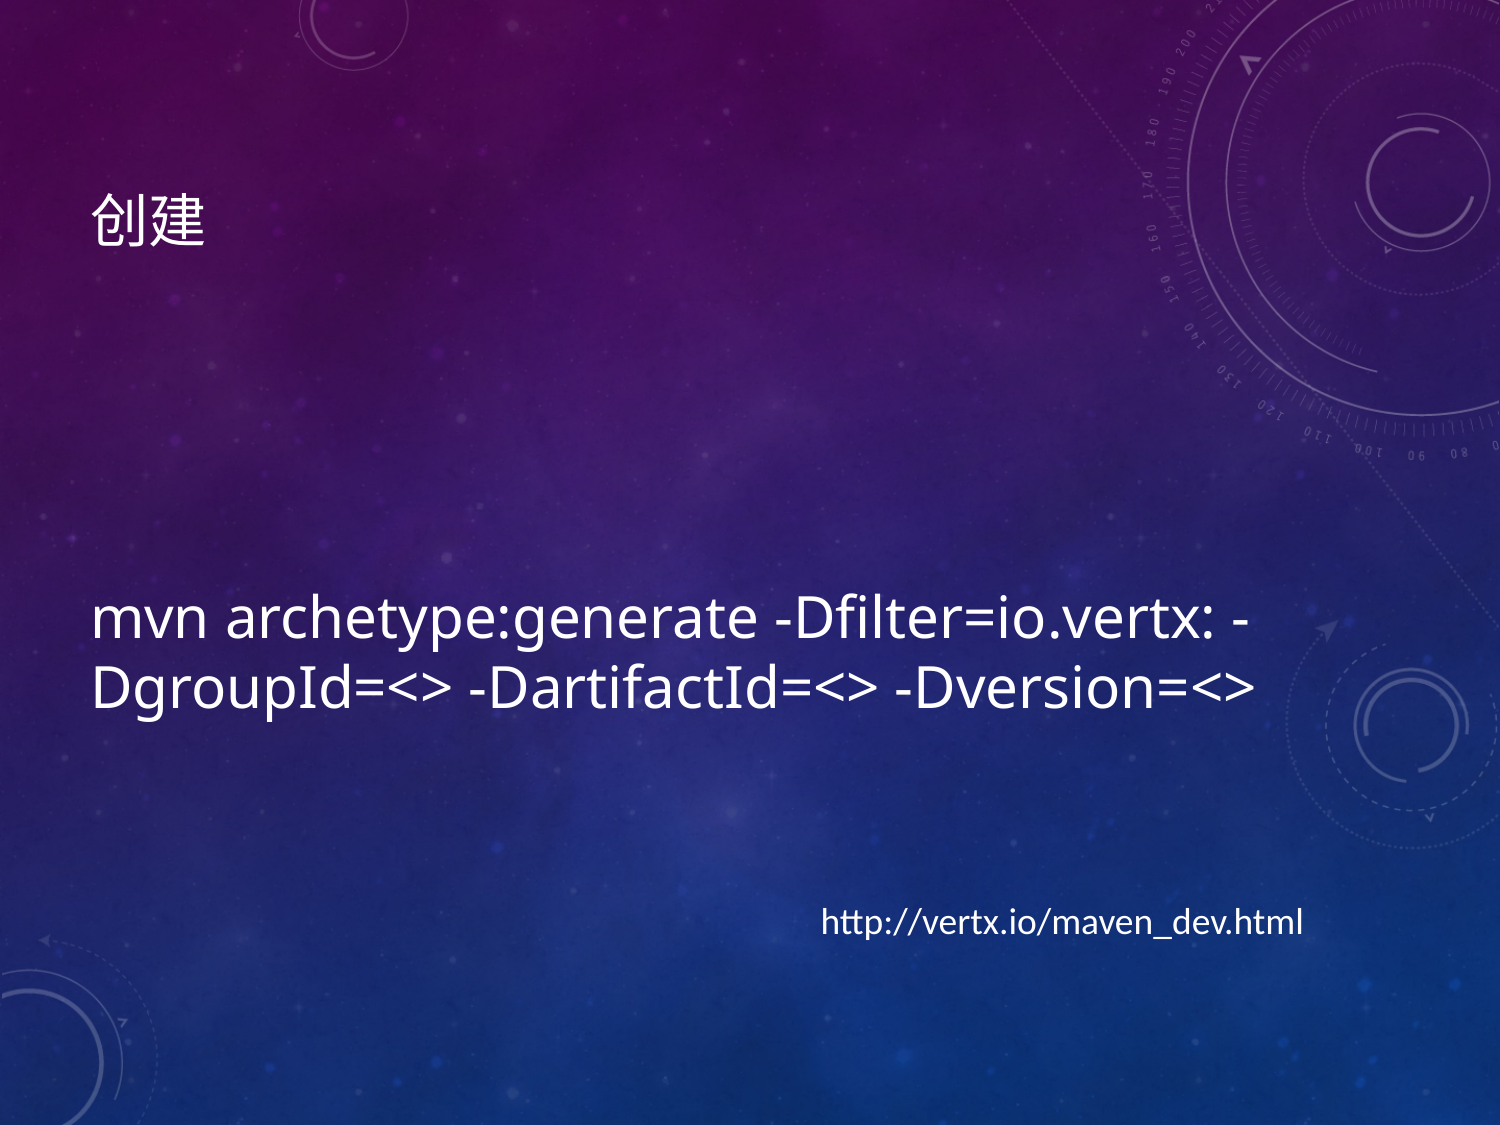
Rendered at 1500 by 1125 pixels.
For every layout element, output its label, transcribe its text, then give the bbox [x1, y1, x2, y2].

list mvn archetype:generate -Dfilter=io.vertx: -DgroupId=<> -DartifactId=<> -Dversion=<> [75, 351, 1350, 950]
picture [0, 0, 1500, 1125]
title 创建 [75, 99, 1350, 339]
text_box http://vertx.io/maven_dev.html [805, 889, 1320, 950]
